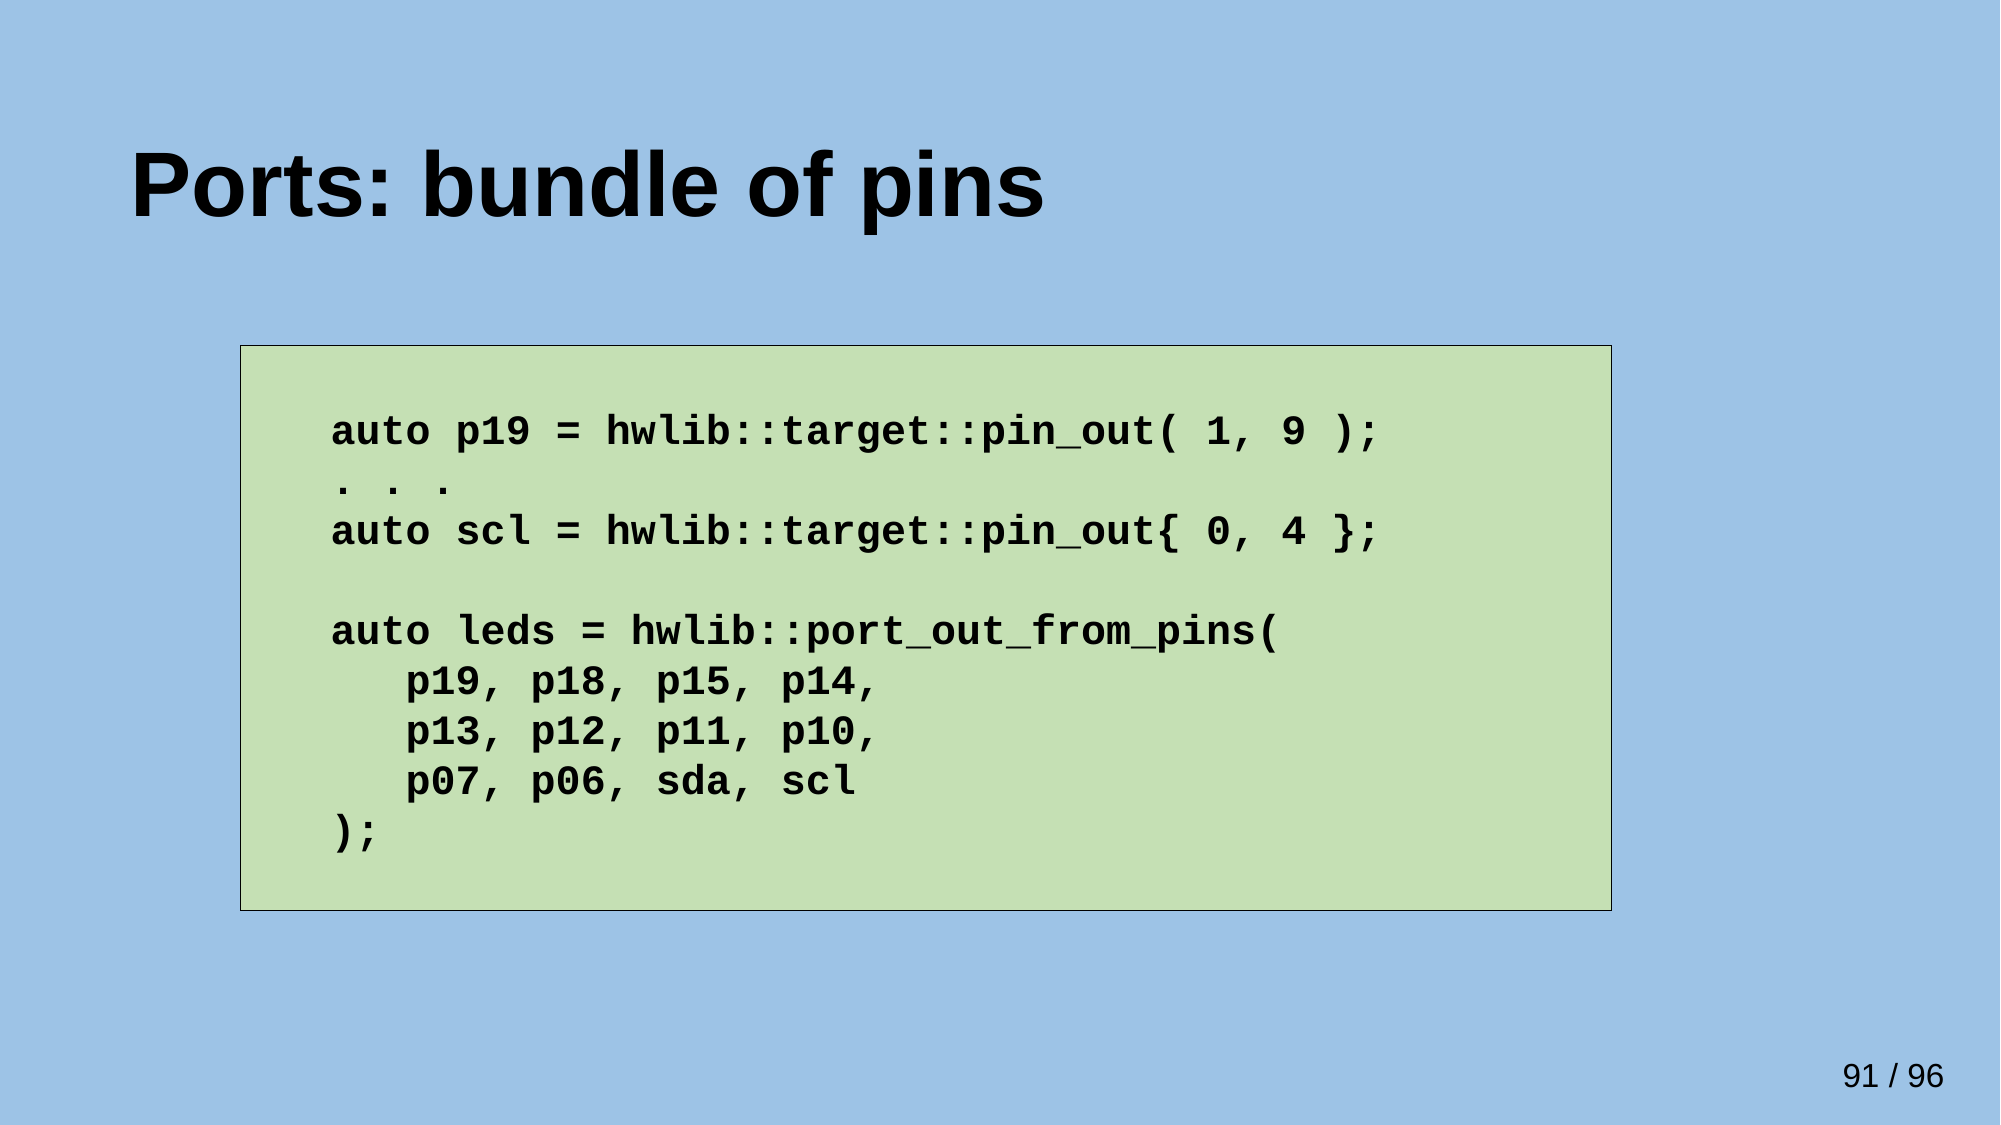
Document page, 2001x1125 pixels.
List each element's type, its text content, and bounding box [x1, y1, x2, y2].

text_box auto p19 = hwlib::target::pin_out( 1, 9 ); . . . auto scl = hwlib::target::pin_out{ 0, 4 }; auto leds = hwlib::port_out_from_pins( p19, p18, p15, p14, p13, p12, p11, p10, p07, p06, sda, scl ); [240, 345, 1612, 911]
title Ports: bundle of pins [115, 78, 1841, 296]
